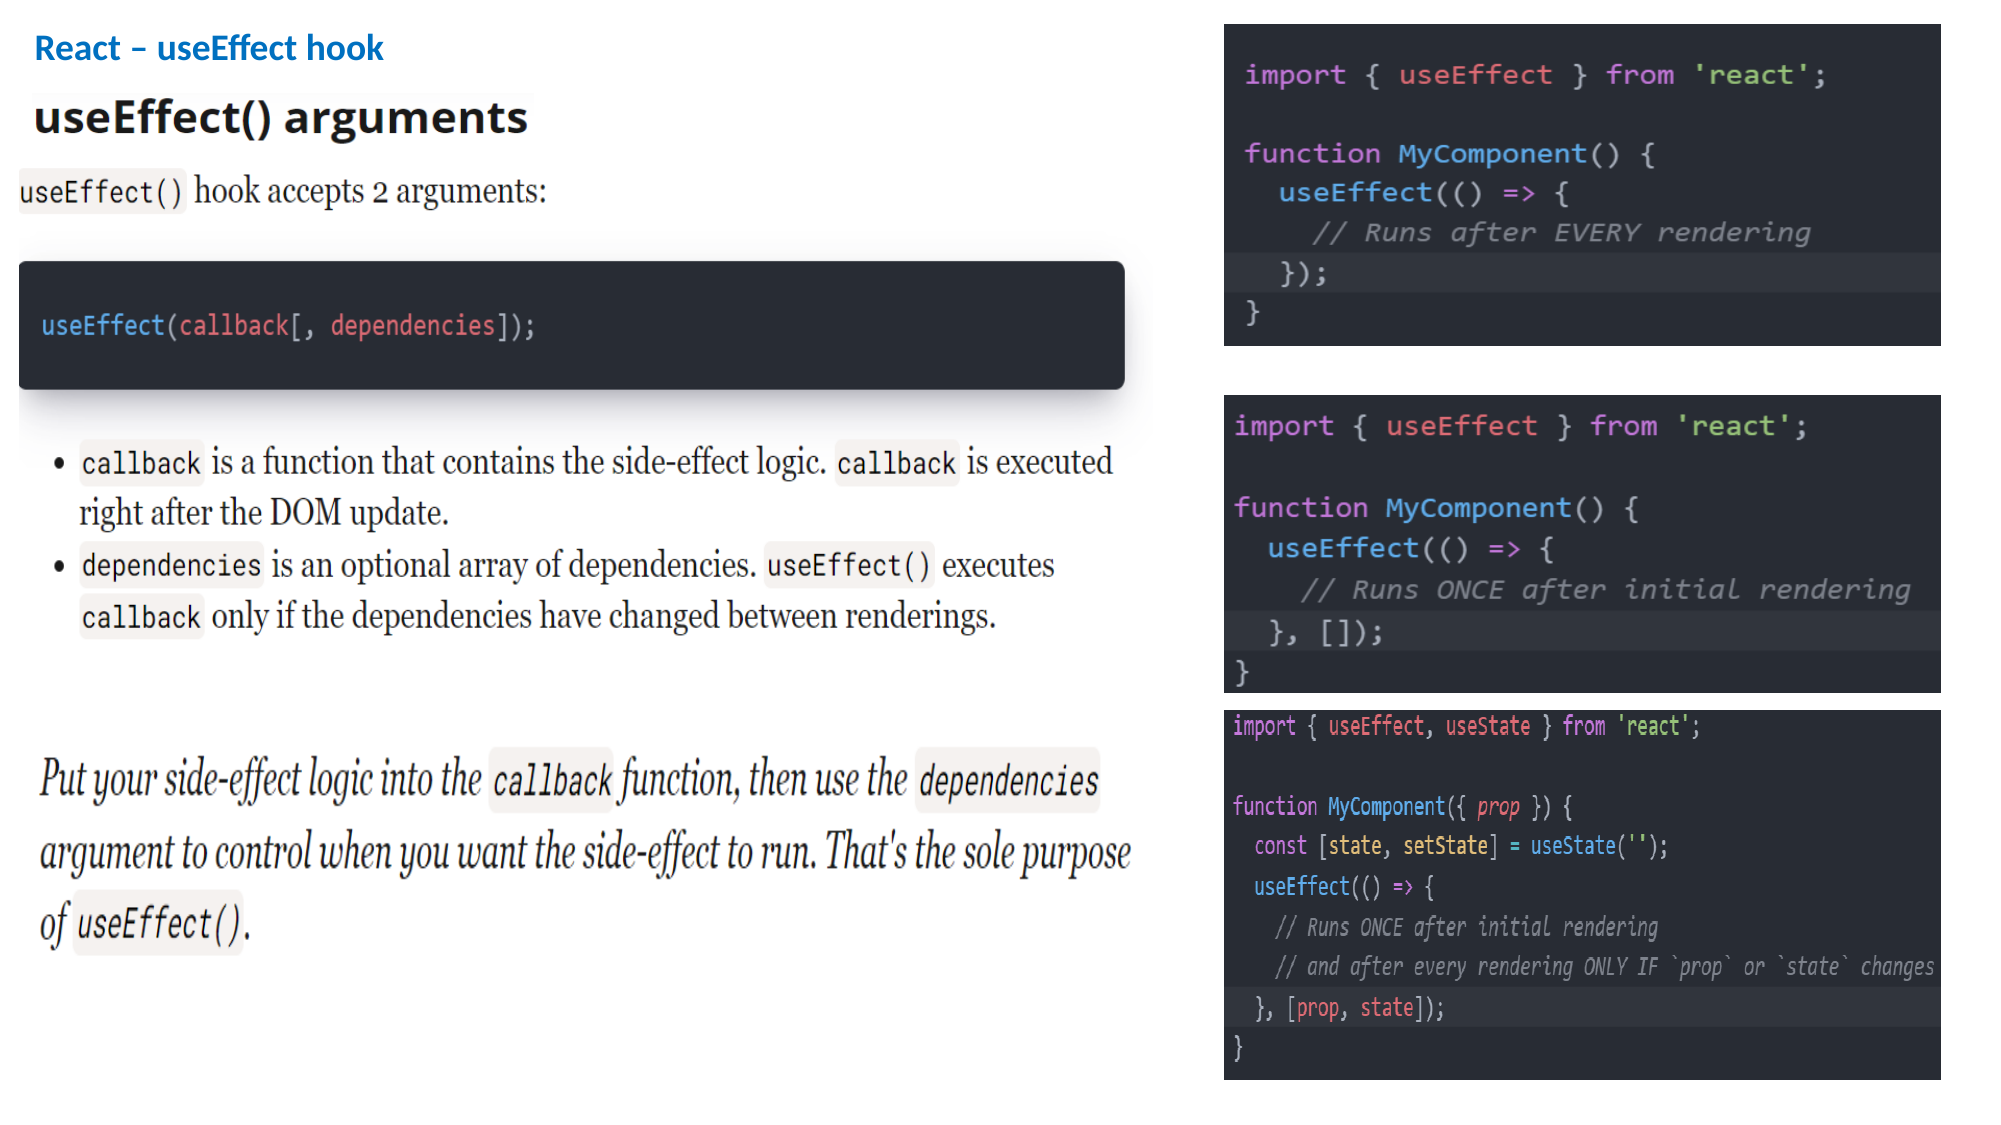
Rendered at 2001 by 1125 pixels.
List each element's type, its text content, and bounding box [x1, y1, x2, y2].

picture [1224, 24, 1941, 346]
picture [1224, 395, 1941, 693]
picture [32, 710, 1140, 972]
picture [1224, 710, 1941, 1080]
text_box React – useEffect hook [19, 15, 994, 75]
picture [19, 167, 1153, 662]
picture [32, 93, 534, 150]
